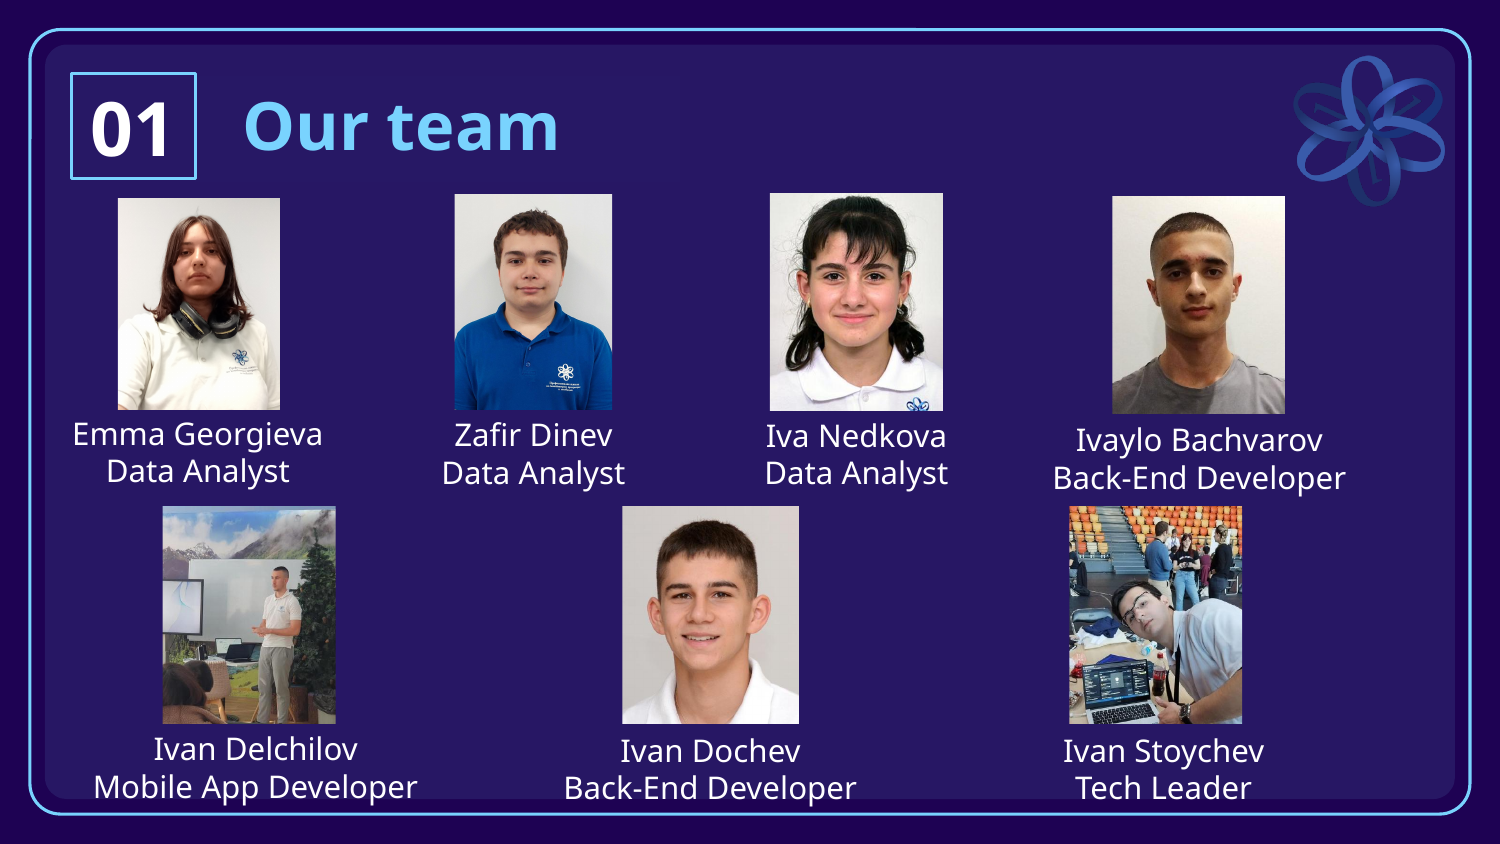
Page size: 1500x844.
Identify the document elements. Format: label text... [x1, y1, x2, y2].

title 01 [70, 72, 197, 180]
text_box Emma Georgieva Data Analyst [33, 406, 363, 497]
text_box Iva Nedkova Data Analyst [712, 408, 1001, 499]
text_box Ivaylo Bachvarov Back-End Developer [1005, 413, 1394, 503]
picture [1293, 55, 1445, 207]
picture [454, 194, 613, 411]
picture [1112, 196, 1286, 414]
text_box Zafir Dinev Data Analyst [408, 408, 659, 498]
picture [769, 193, 944, 411]
picture [93, 198, 305, 406]
text_box The problem [195, 76, 680, 182]
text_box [56, 506, 1358, 815]
subtitle Our team [195, 73, 608, 179]
